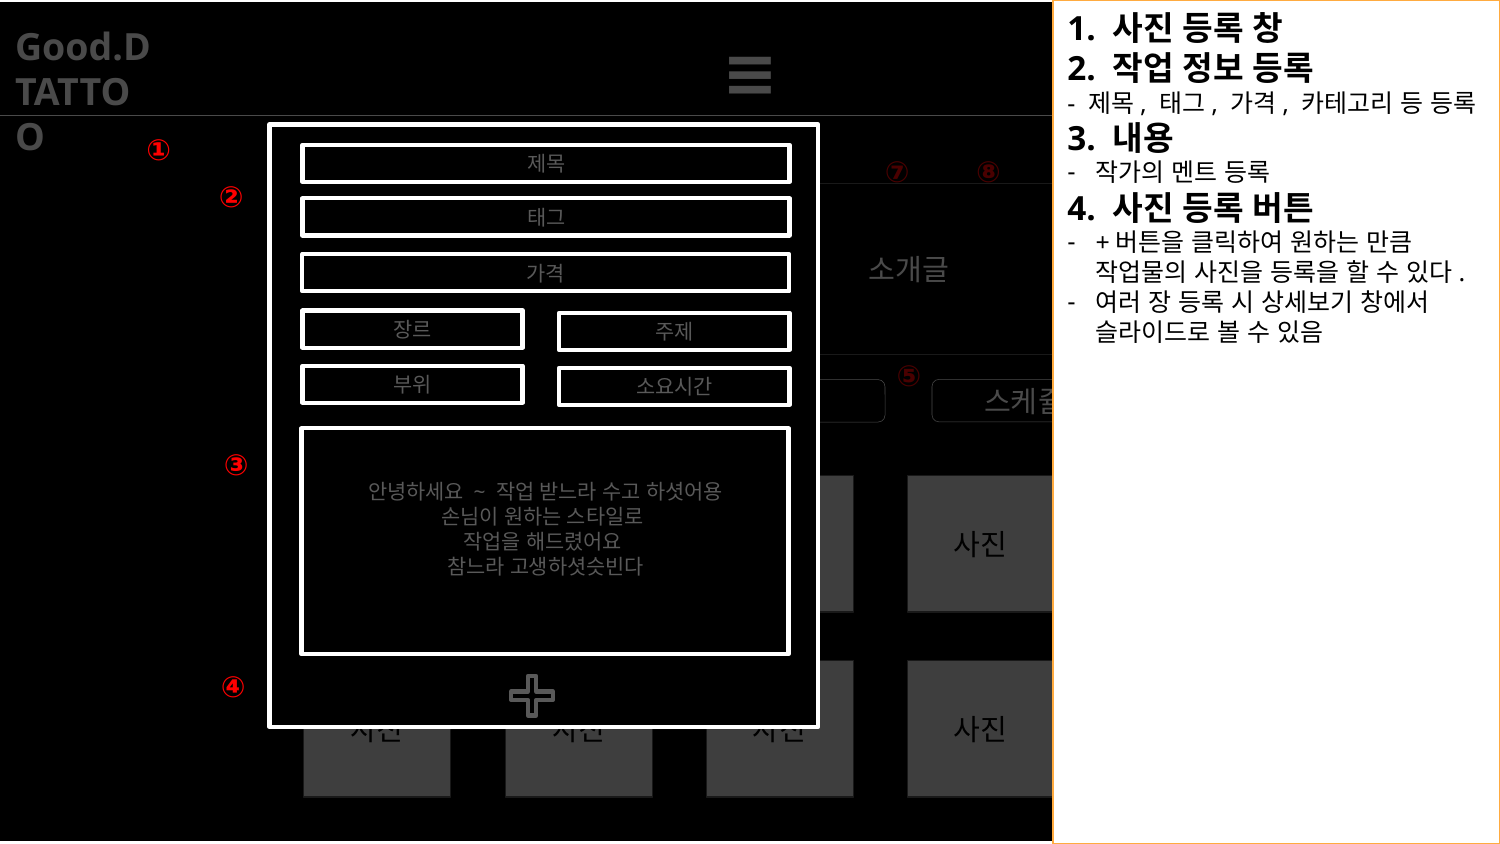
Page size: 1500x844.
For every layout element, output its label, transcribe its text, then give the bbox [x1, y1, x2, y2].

text_box [0, 123, 1052, 844]
text_box ④ [206, 660, 264, 711]
text_box 1. 사진 등록 창 2. 작업 정보 등록 - 제목, 태그, 가격, 카테고리 등 등록 3. 내용 작가의 멘트 등록 4. 사진 등록 버튼 +버튼을 클릭하여 원하는 만큼 작업물의 사진을 등록을 할 수 있다. 여러 장 등록 시 상세보기 창에서 슬라이드로 볼 수 있음 [1052, 121, 1500, 844]
text_box ① [131, 124, 197, 174]
text_box ③ [208, 439, 264, 489]
text_box ② [204, 170, 264, 221]
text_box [269, 124, 819, 728]
text_box 1. 사진 등록 창 2. 작업 정보 등록 - 제목, 태그, 가격, 카테고리 등 등록 3. 내용 작가의 멘트 등록 4. 사진 등록 버튼 +버튼을 클릭하여 원하는 만큼 작업물의 사진을 등록을 할 수 있다. 여러 장 등록 시 상세보기 창에서 슬라이드로 볼 수 있음 [1052, 0, 1500, 115]
text_box [0, 0, 1052, 115]
